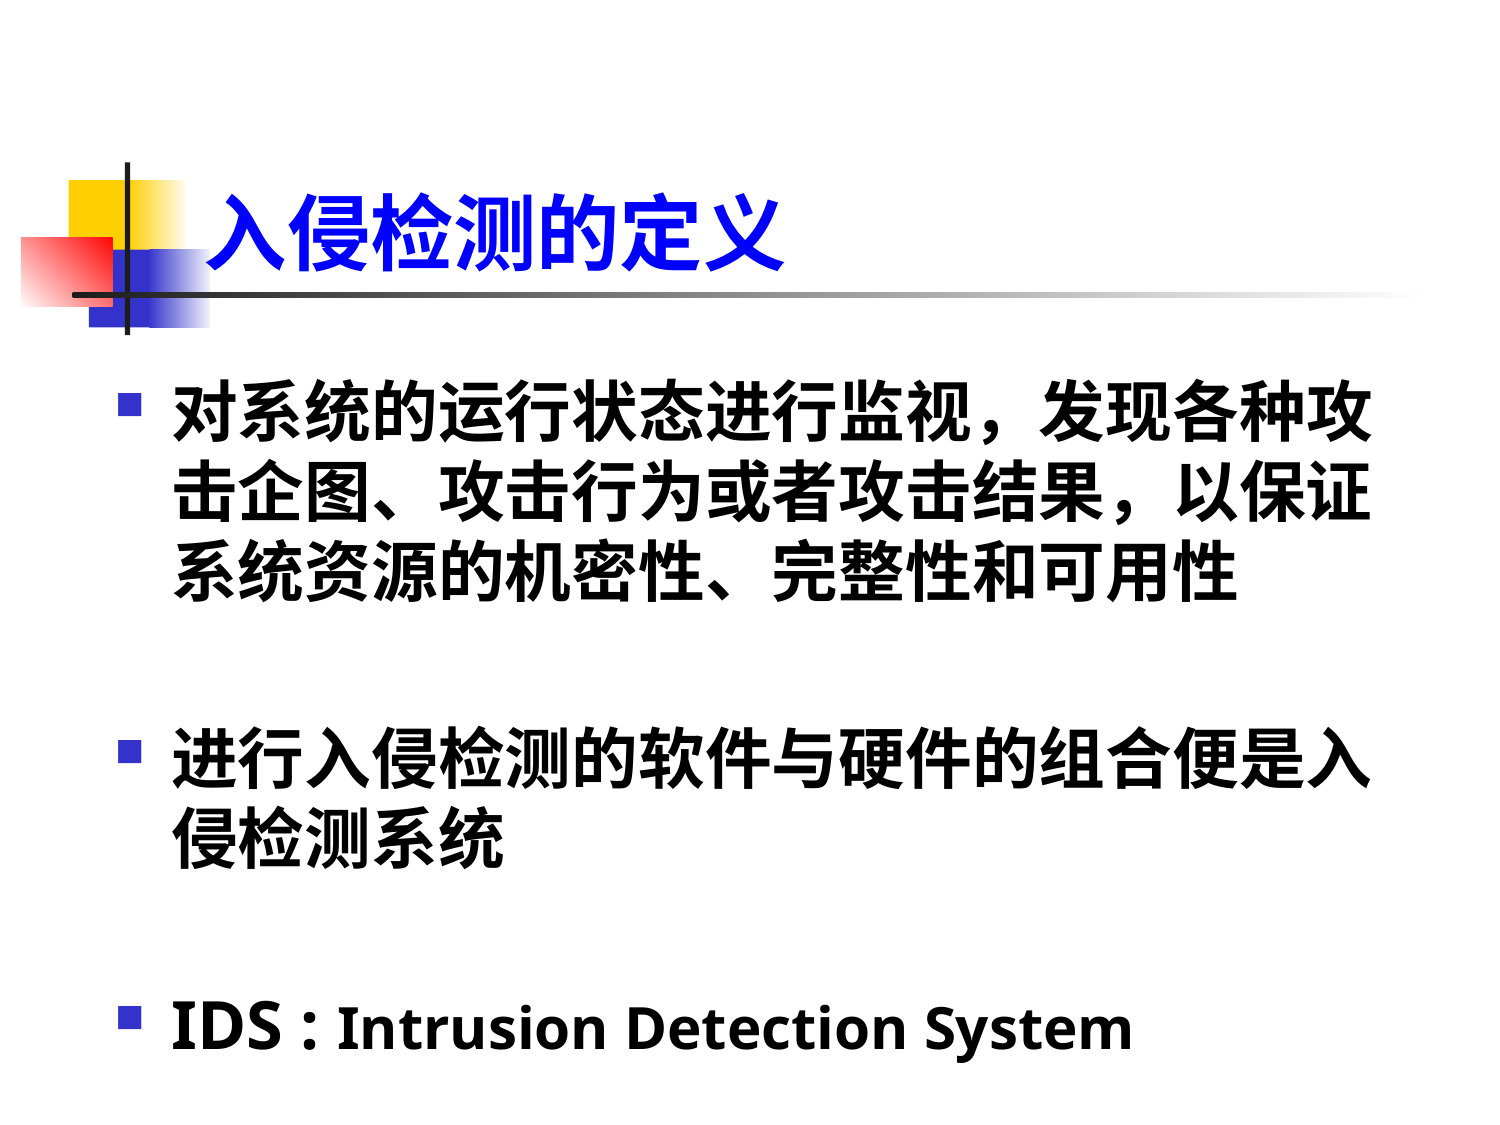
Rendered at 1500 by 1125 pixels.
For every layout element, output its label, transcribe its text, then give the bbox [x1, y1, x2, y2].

list 对系统的运行状态进行监视，发现各种攻击企图、攻击行为或者攻击结果，以保证系统资源的机密性、完整性和可用性 进行入侵检测的软件与硬件的组合便是入侵检测系统 IDS : Intrusion Detection System [99, 362, 1413, 1038]
title 入侵检测的定义 [188, 101, 1468, 289]
